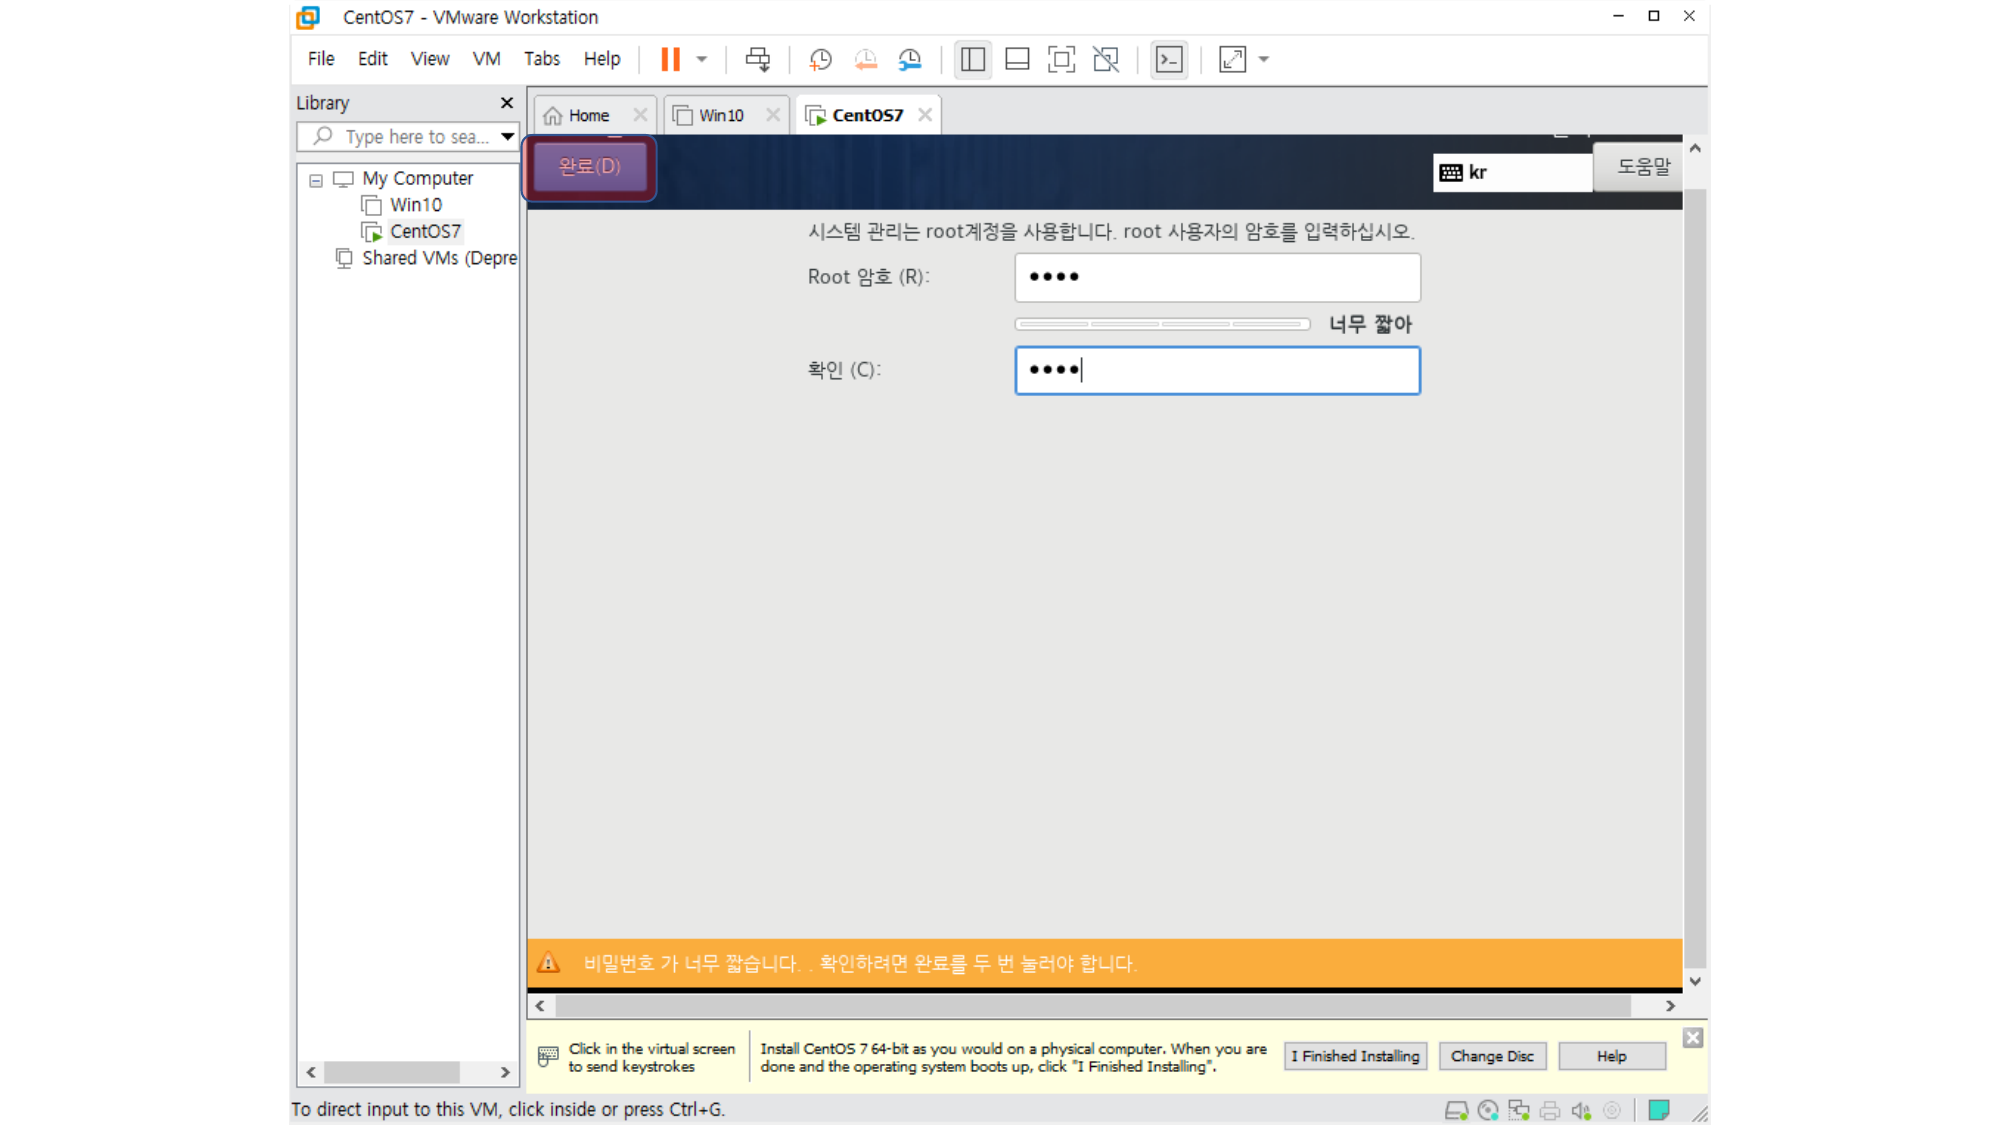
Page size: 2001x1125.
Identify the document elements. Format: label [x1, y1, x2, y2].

picture [289, 0, 1711, 1125]
